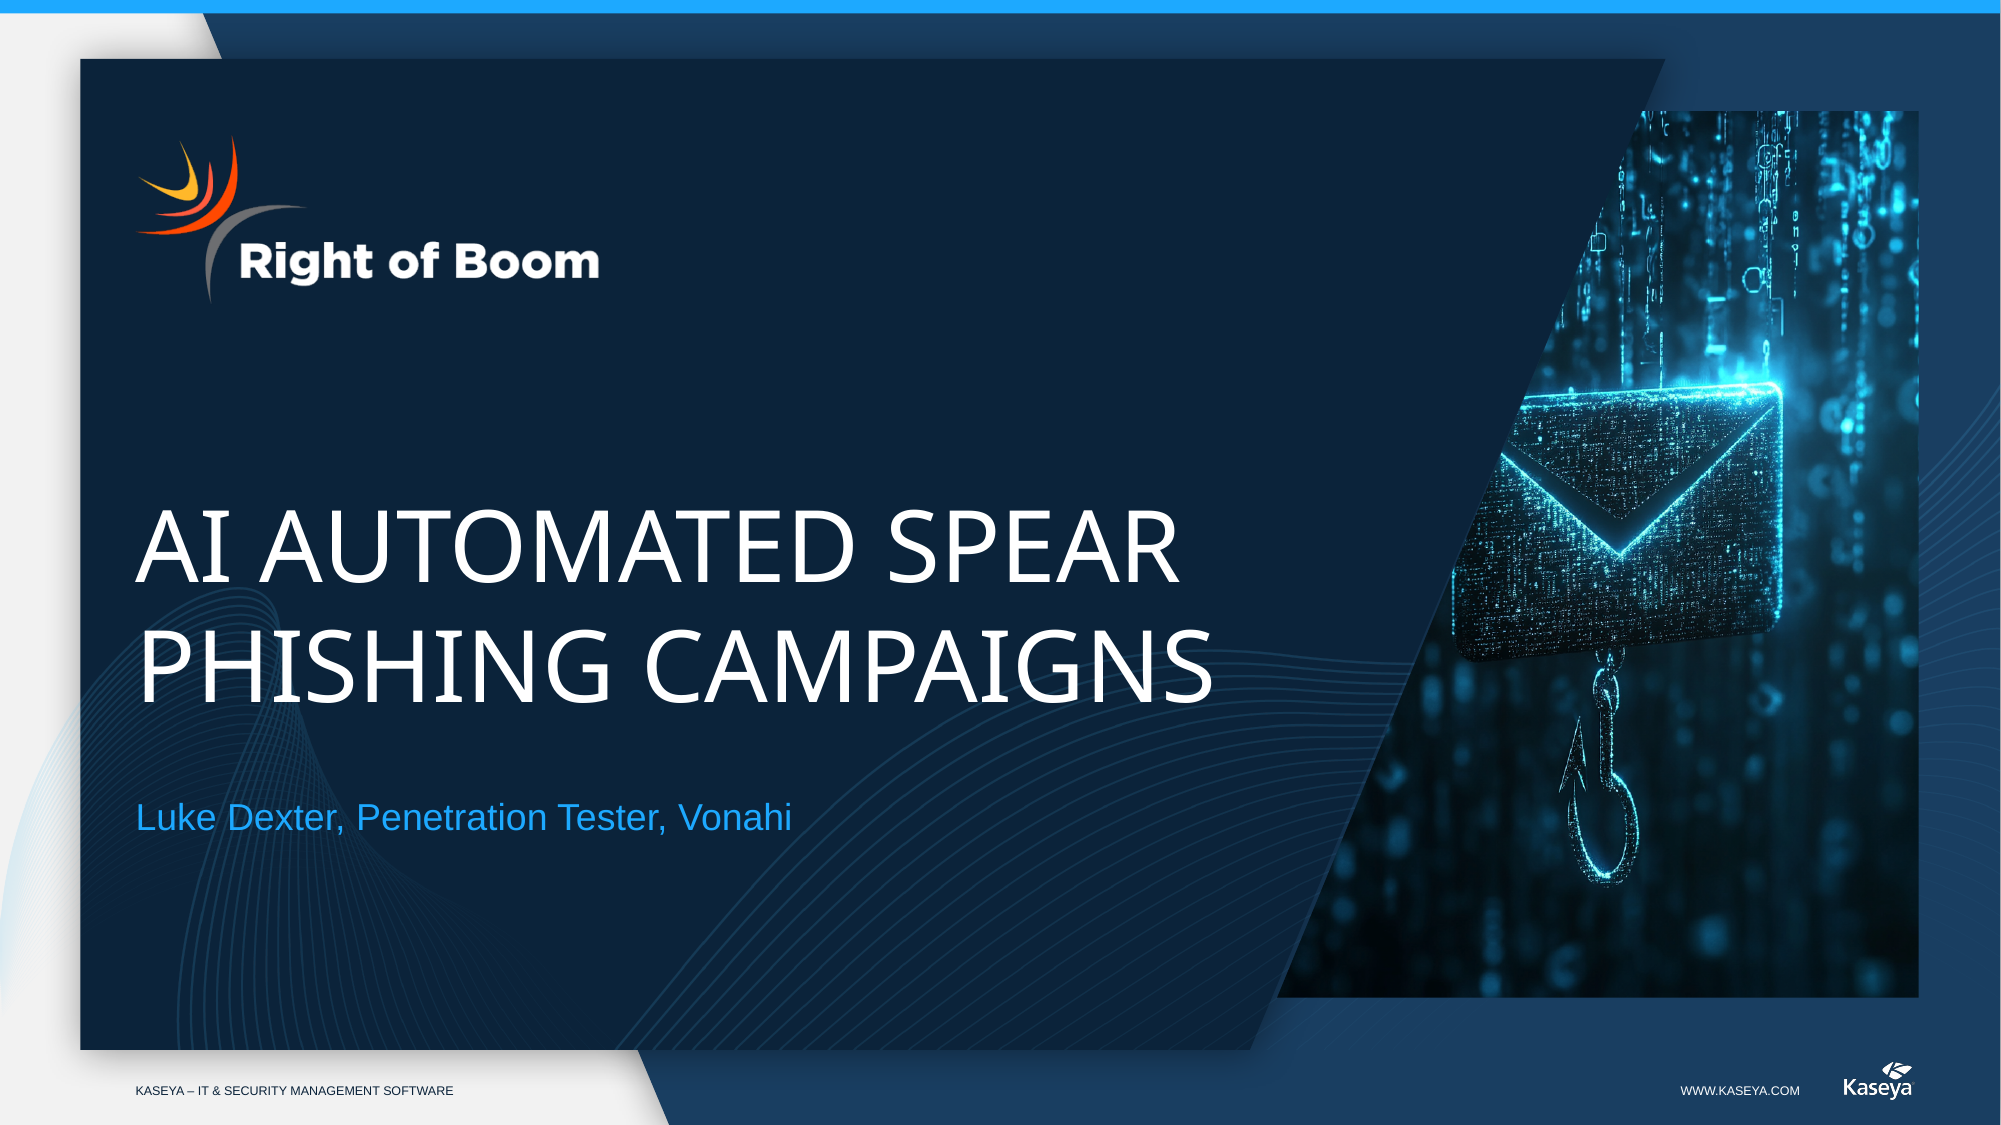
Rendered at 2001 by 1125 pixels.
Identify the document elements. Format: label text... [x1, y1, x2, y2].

picture [1277, 111, 1919, 998]
subtitle Luke Dexter, Penetration Tester, Vonahi [135, 798, 1240, 886]
picture [107, 36, 627, 403]
picture [1844, 1062, 1915, 1100]
title AI Automated Spear Phishing Campaigns [135, 219, 1240, 723]
